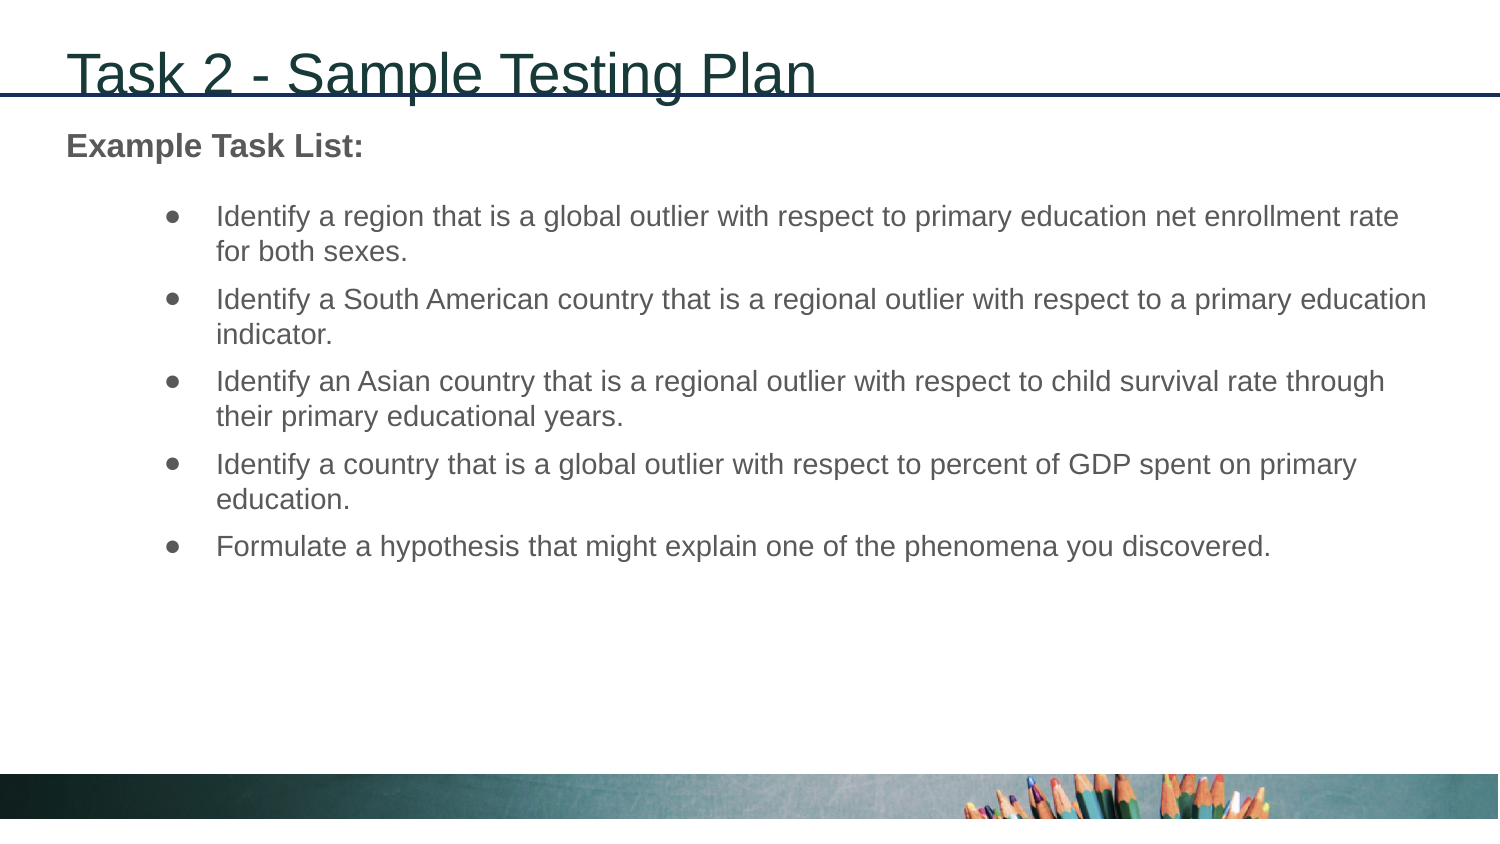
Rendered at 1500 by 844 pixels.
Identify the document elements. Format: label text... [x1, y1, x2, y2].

picture [0, 774, 1499, 819]
list Example Task List: Identify a region that is a global outlier with respect to primary education net enrollment rate for both sexes. Identify a South American country that is a regional outlier with respect to a primary education indicator. Identify an Asian country that is a regional outlier with respect to child survival rate through their primary educational years. Identify a country that is a global outlier with respect to percent of GDP spent on primary education. Formulate a hypothesis that might explain one of the phenomena you discovered. [51, 106, 1449, 732]
title Task 2 - Sample Testing Plan [51, 10, 1449, 92]
picture [0, 93, 1500, 97]
